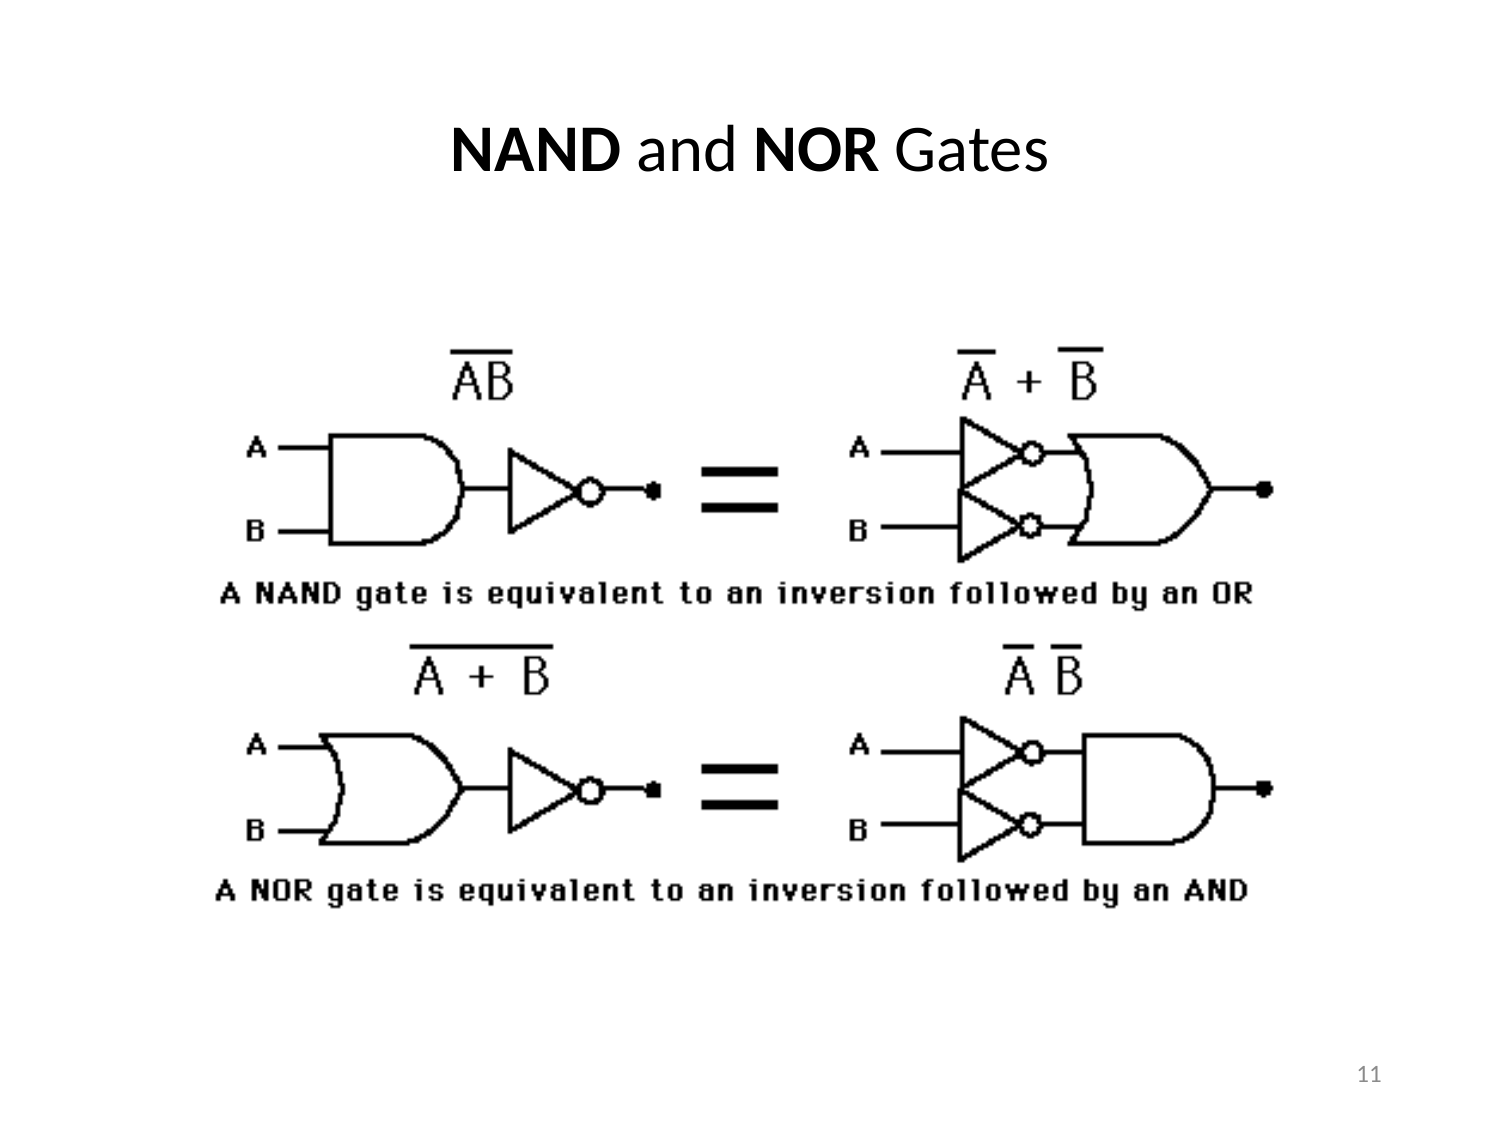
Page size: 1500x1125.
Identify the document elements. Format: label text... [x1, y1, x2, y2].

title NAND and NOR Gates [103, 59, 1397, 241]
slide_number 11 [1059, 1042, 1397, 1103]
picture [207, 331, 1293, 923]
